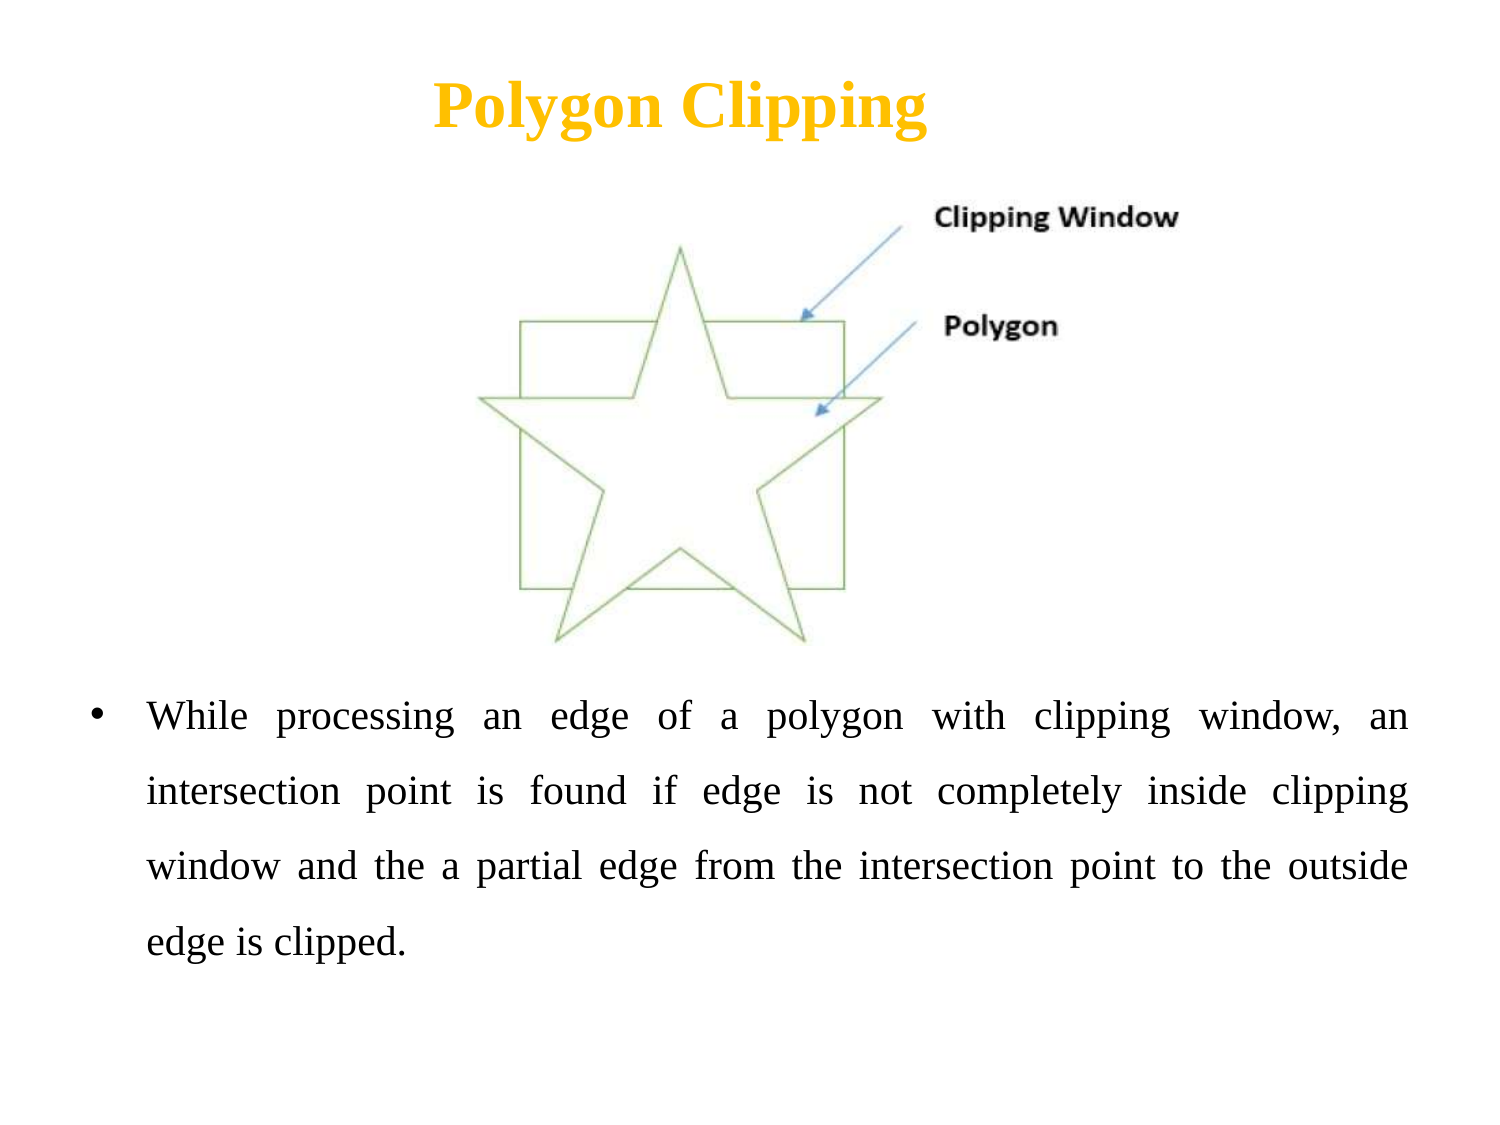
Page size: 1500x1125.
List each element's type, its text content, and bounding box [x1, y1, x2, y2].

list While processing an edge of a polygon with clipping window, an intersection point is found if edge is not completely inside clipping window and the a partial edge from the intersection point to the outside edge is clipped. [75, 345, 1425, 1125]
text_box Polygon Clipping [418, 53, 944, 148]
picture [454, 178, 1180, 646]
